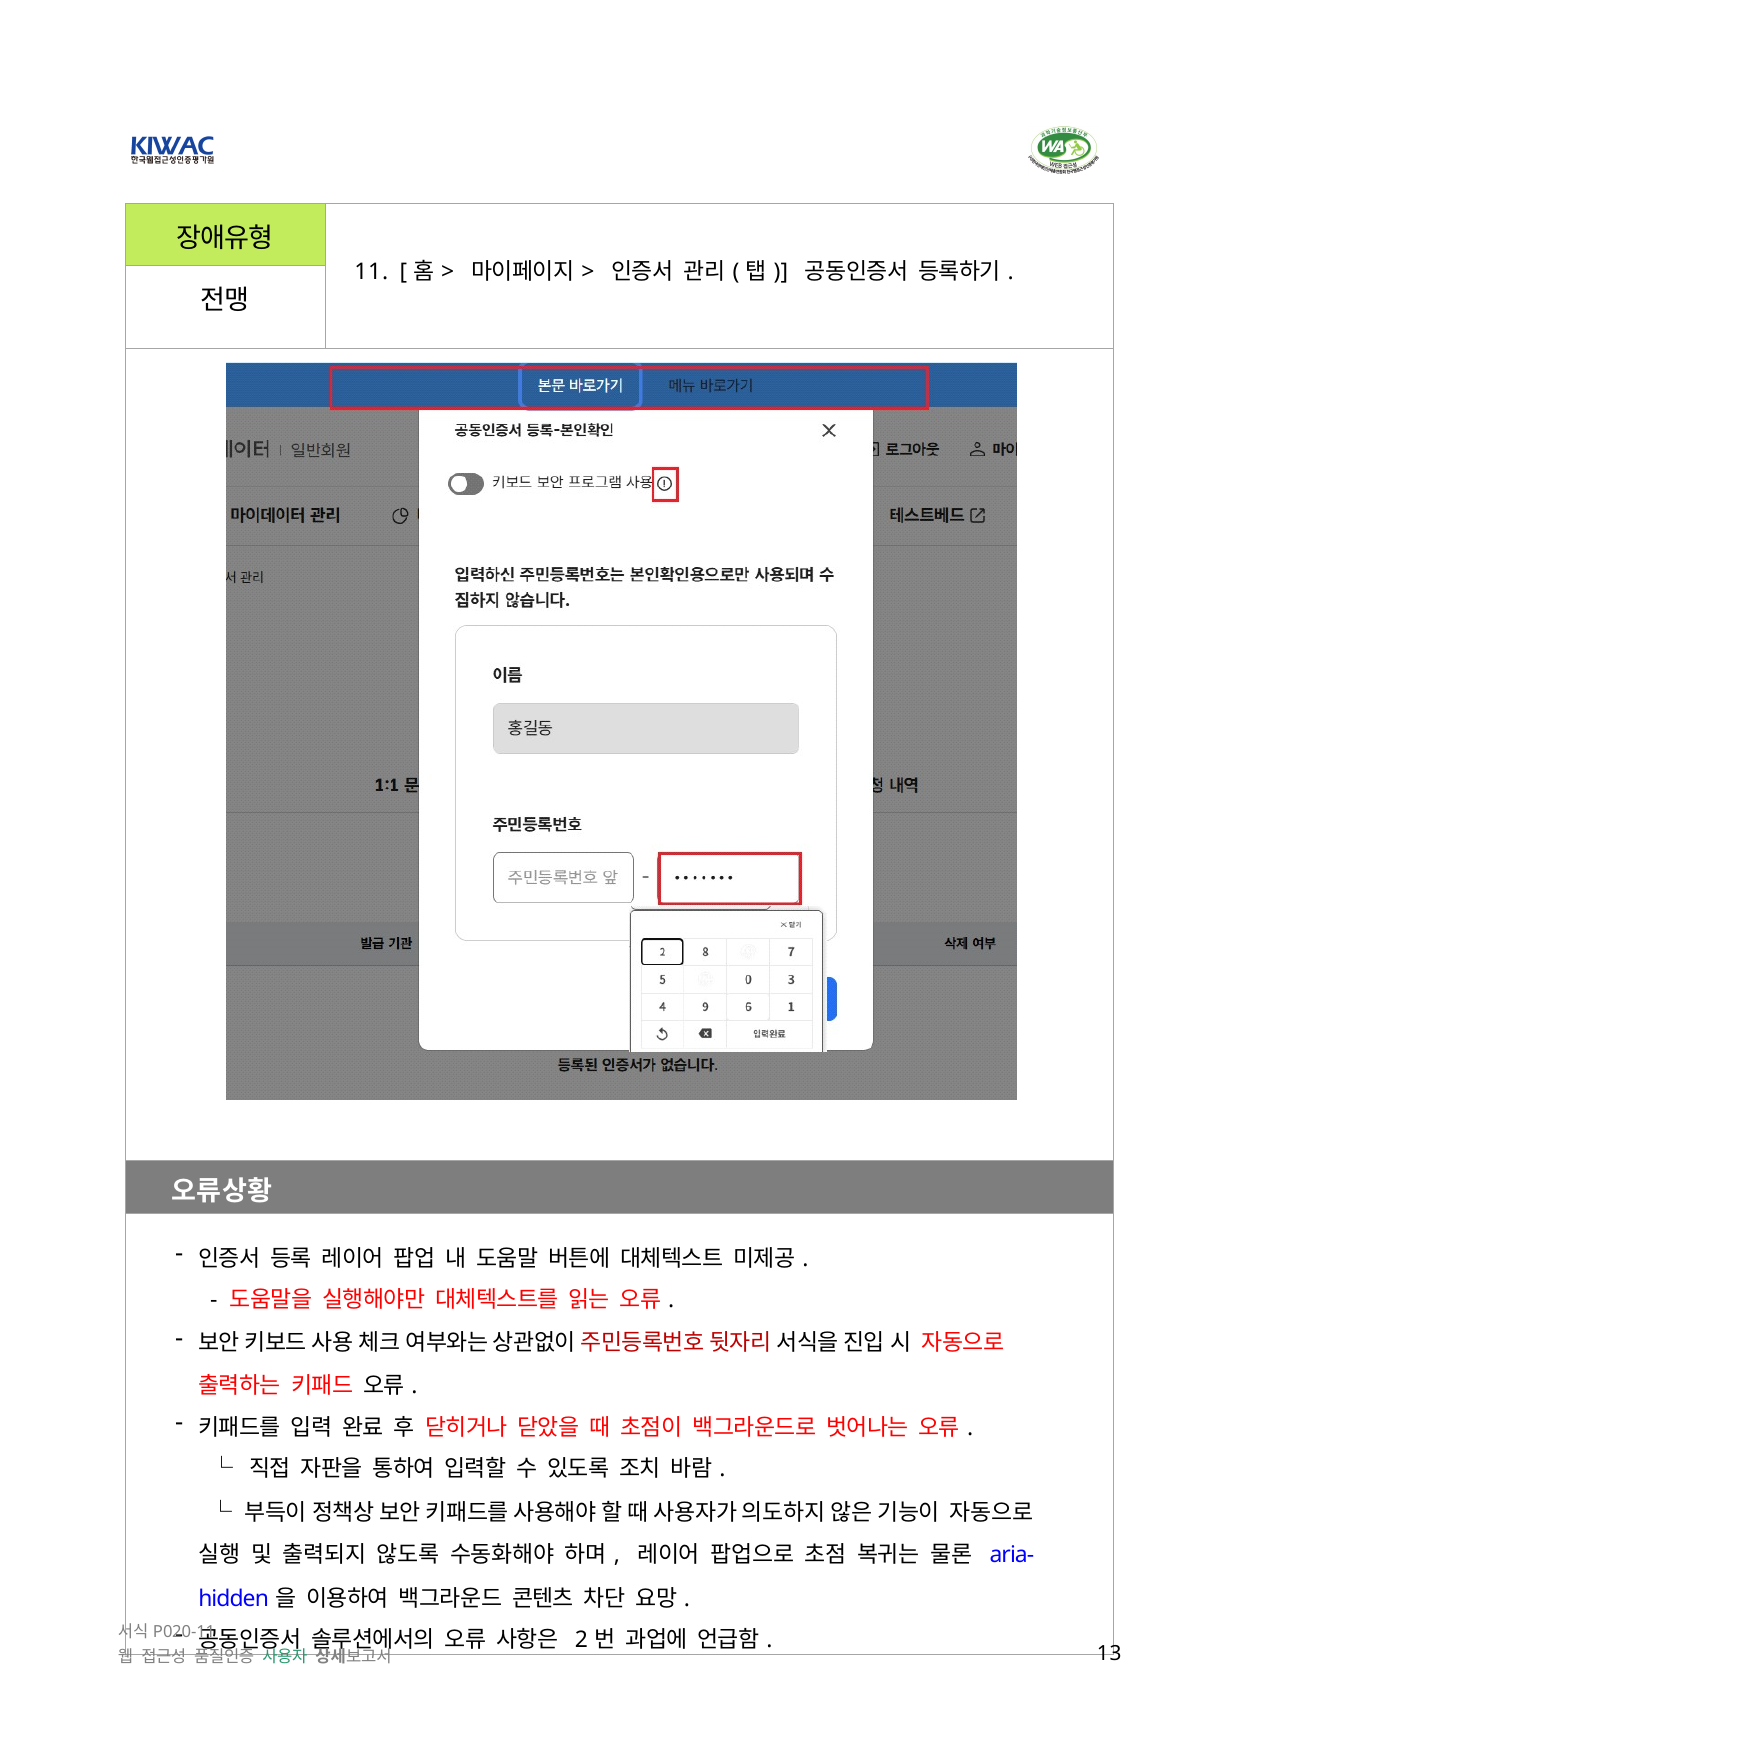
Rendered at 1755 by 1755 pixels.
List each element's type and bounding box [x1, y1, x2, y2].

table_cell [126, 266, 325, 348]
table_header [126, 204, 325, 265]
text_box [115, 1620, 405, 1667]
text_box [1090, 1639, 1129, 1665]
picture [131, 136, 214, 165]
table_cell [126, 349, 1113, 1160]
table_header [326, 204, 1113, 348]
picture [226, 362, 1017, 1100]
picture [1028, 126, 1099, 175]
table_cell [126, 1161, 1113, 1213]
table_cell [126, 1214, 1113, 1654]
